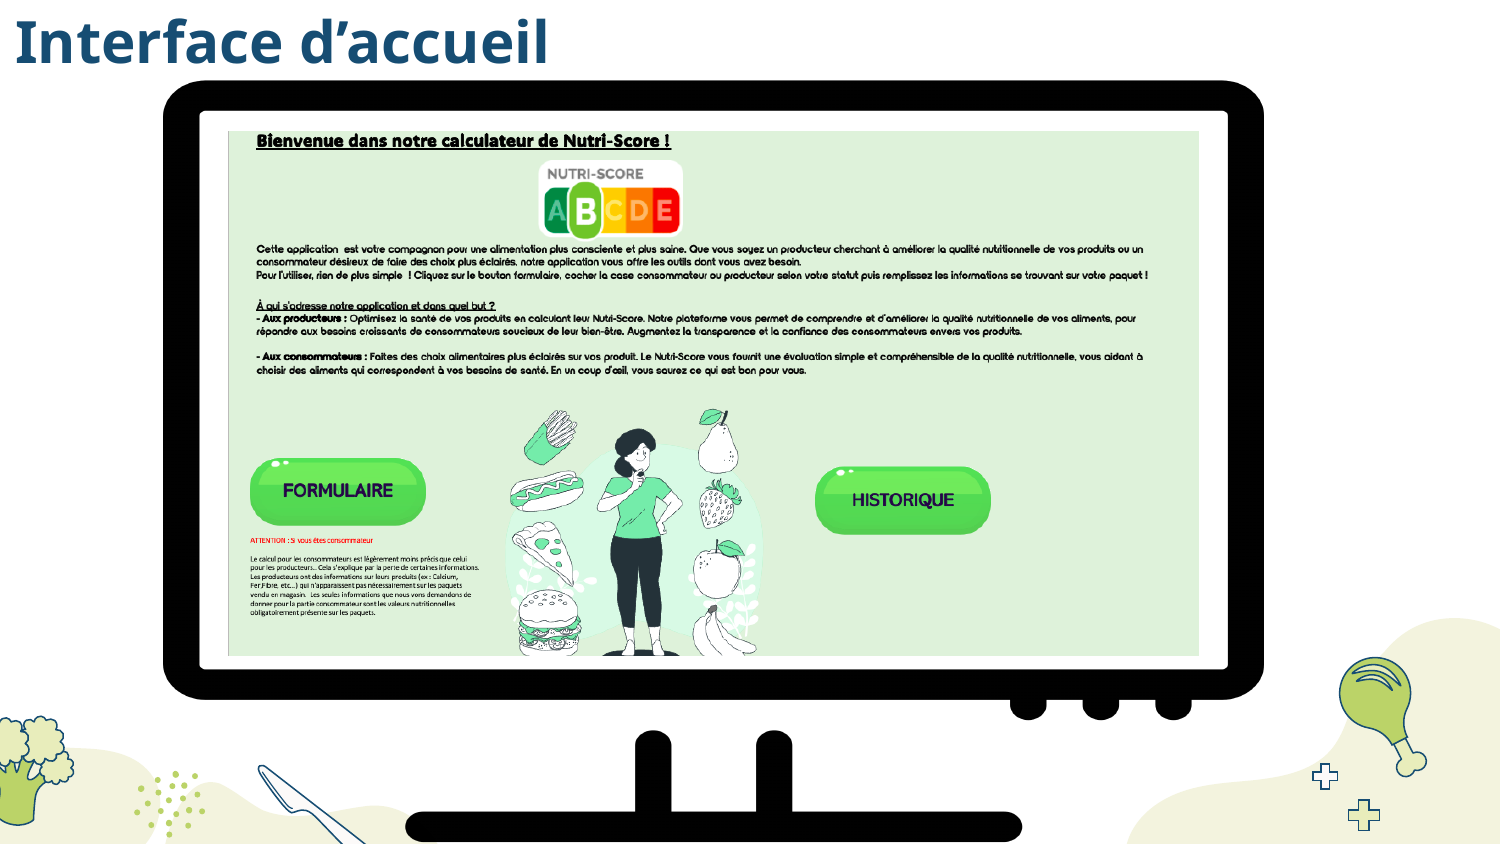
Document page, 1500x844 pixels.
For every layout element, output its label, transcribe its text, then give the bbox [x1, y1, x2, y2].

picture [163, 0, 1264, 844]
title Interface d’accueil [0, 0, 161, 84]
